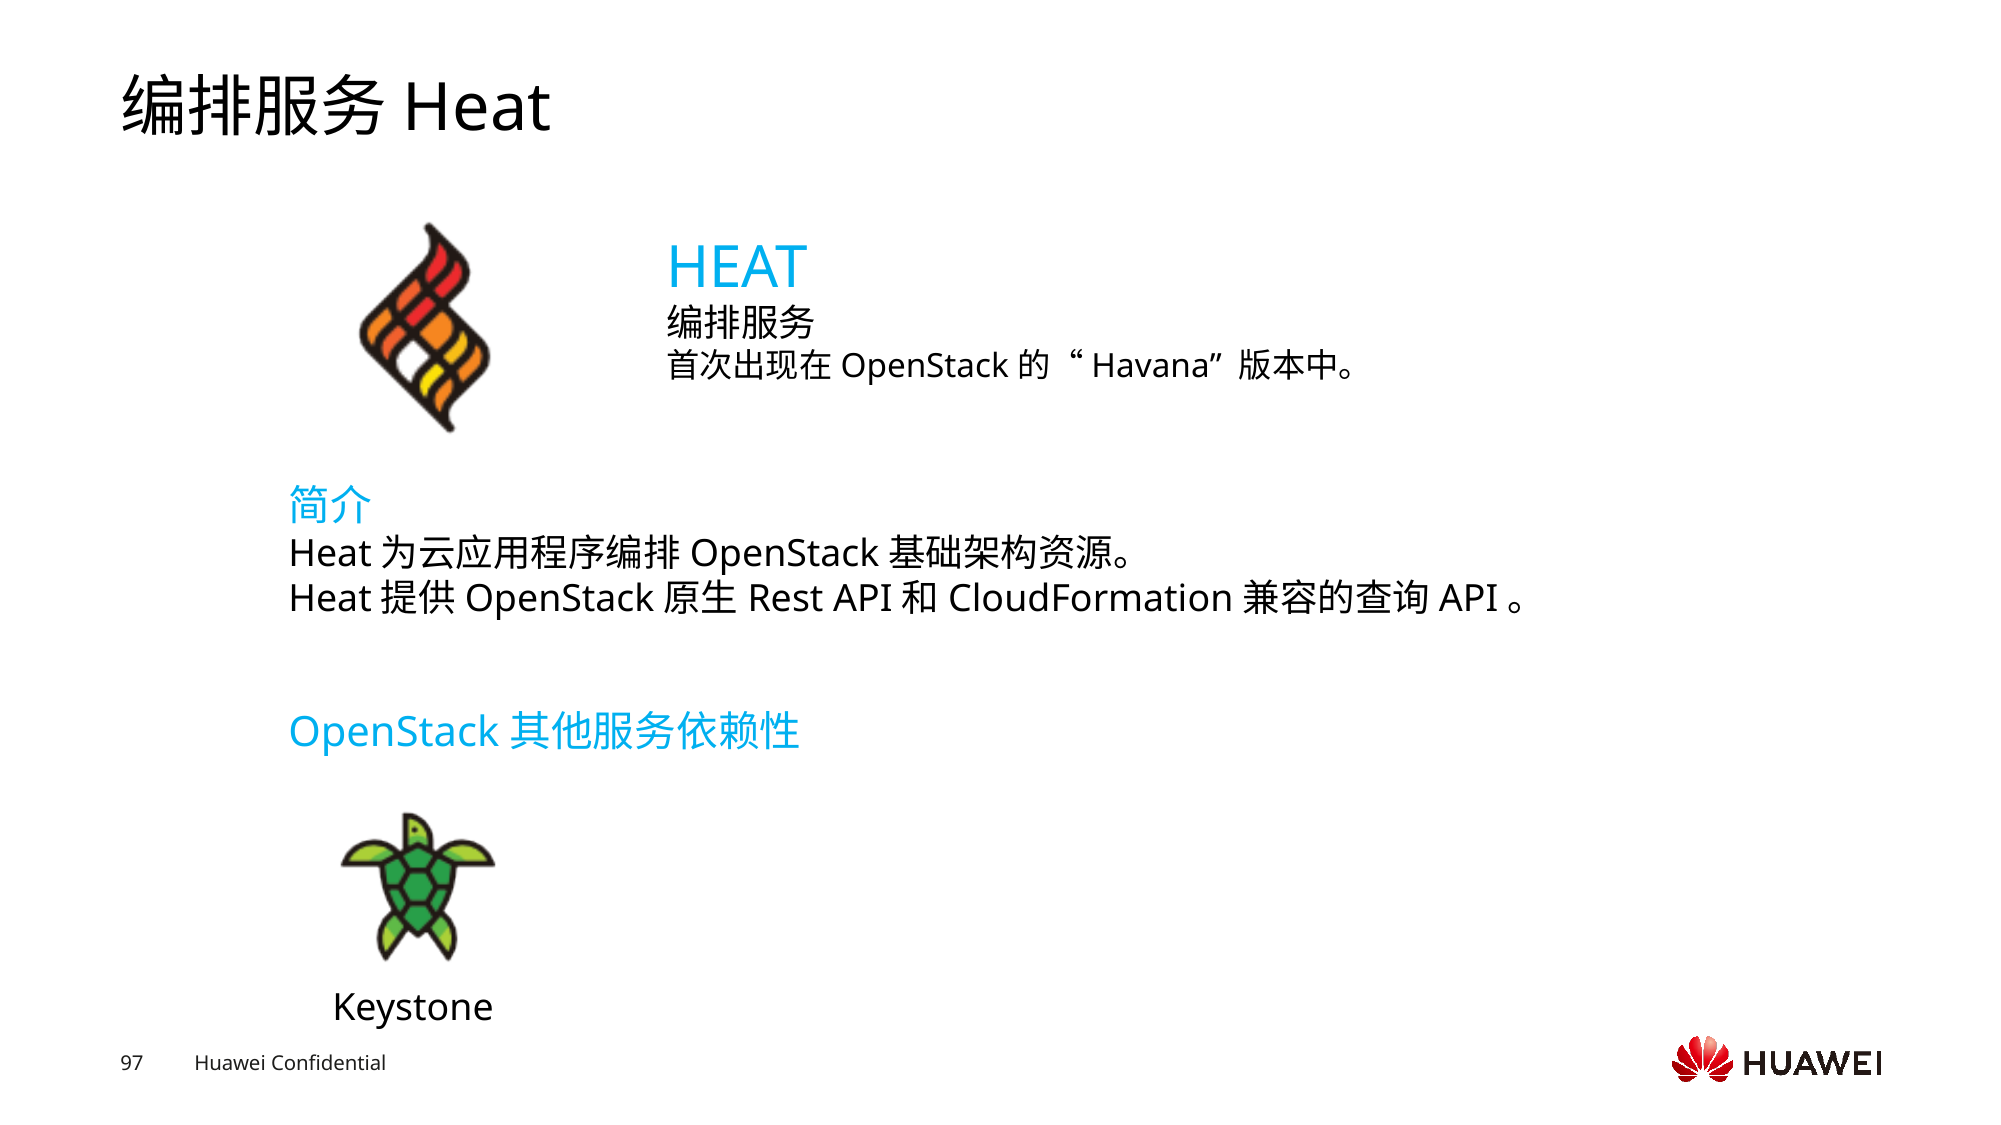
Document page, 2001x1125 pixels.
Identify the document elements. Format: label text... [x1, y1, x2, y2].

text_box HEAT 编排服务 首次出现在OpenStack的“Havana” 版本中。 [651, 221, 1390, 392]
picture [274, 201, 578, 456]
text_box 简介 Heat为云应用程序编排OpenStack基础架构资源。 Heat提供OpenStack原生Rest API和CloudFormation兼容的查询API。 [273, 471, 1875, 627]
title 编排服务Heat [120, 73, 1880, 155]
picture [1672, 1036, 1881, 1082]
text_box OpenStack其他服务依赖性 [273, 697, 1526, 763]
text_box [297, 772, 540, 1035]
